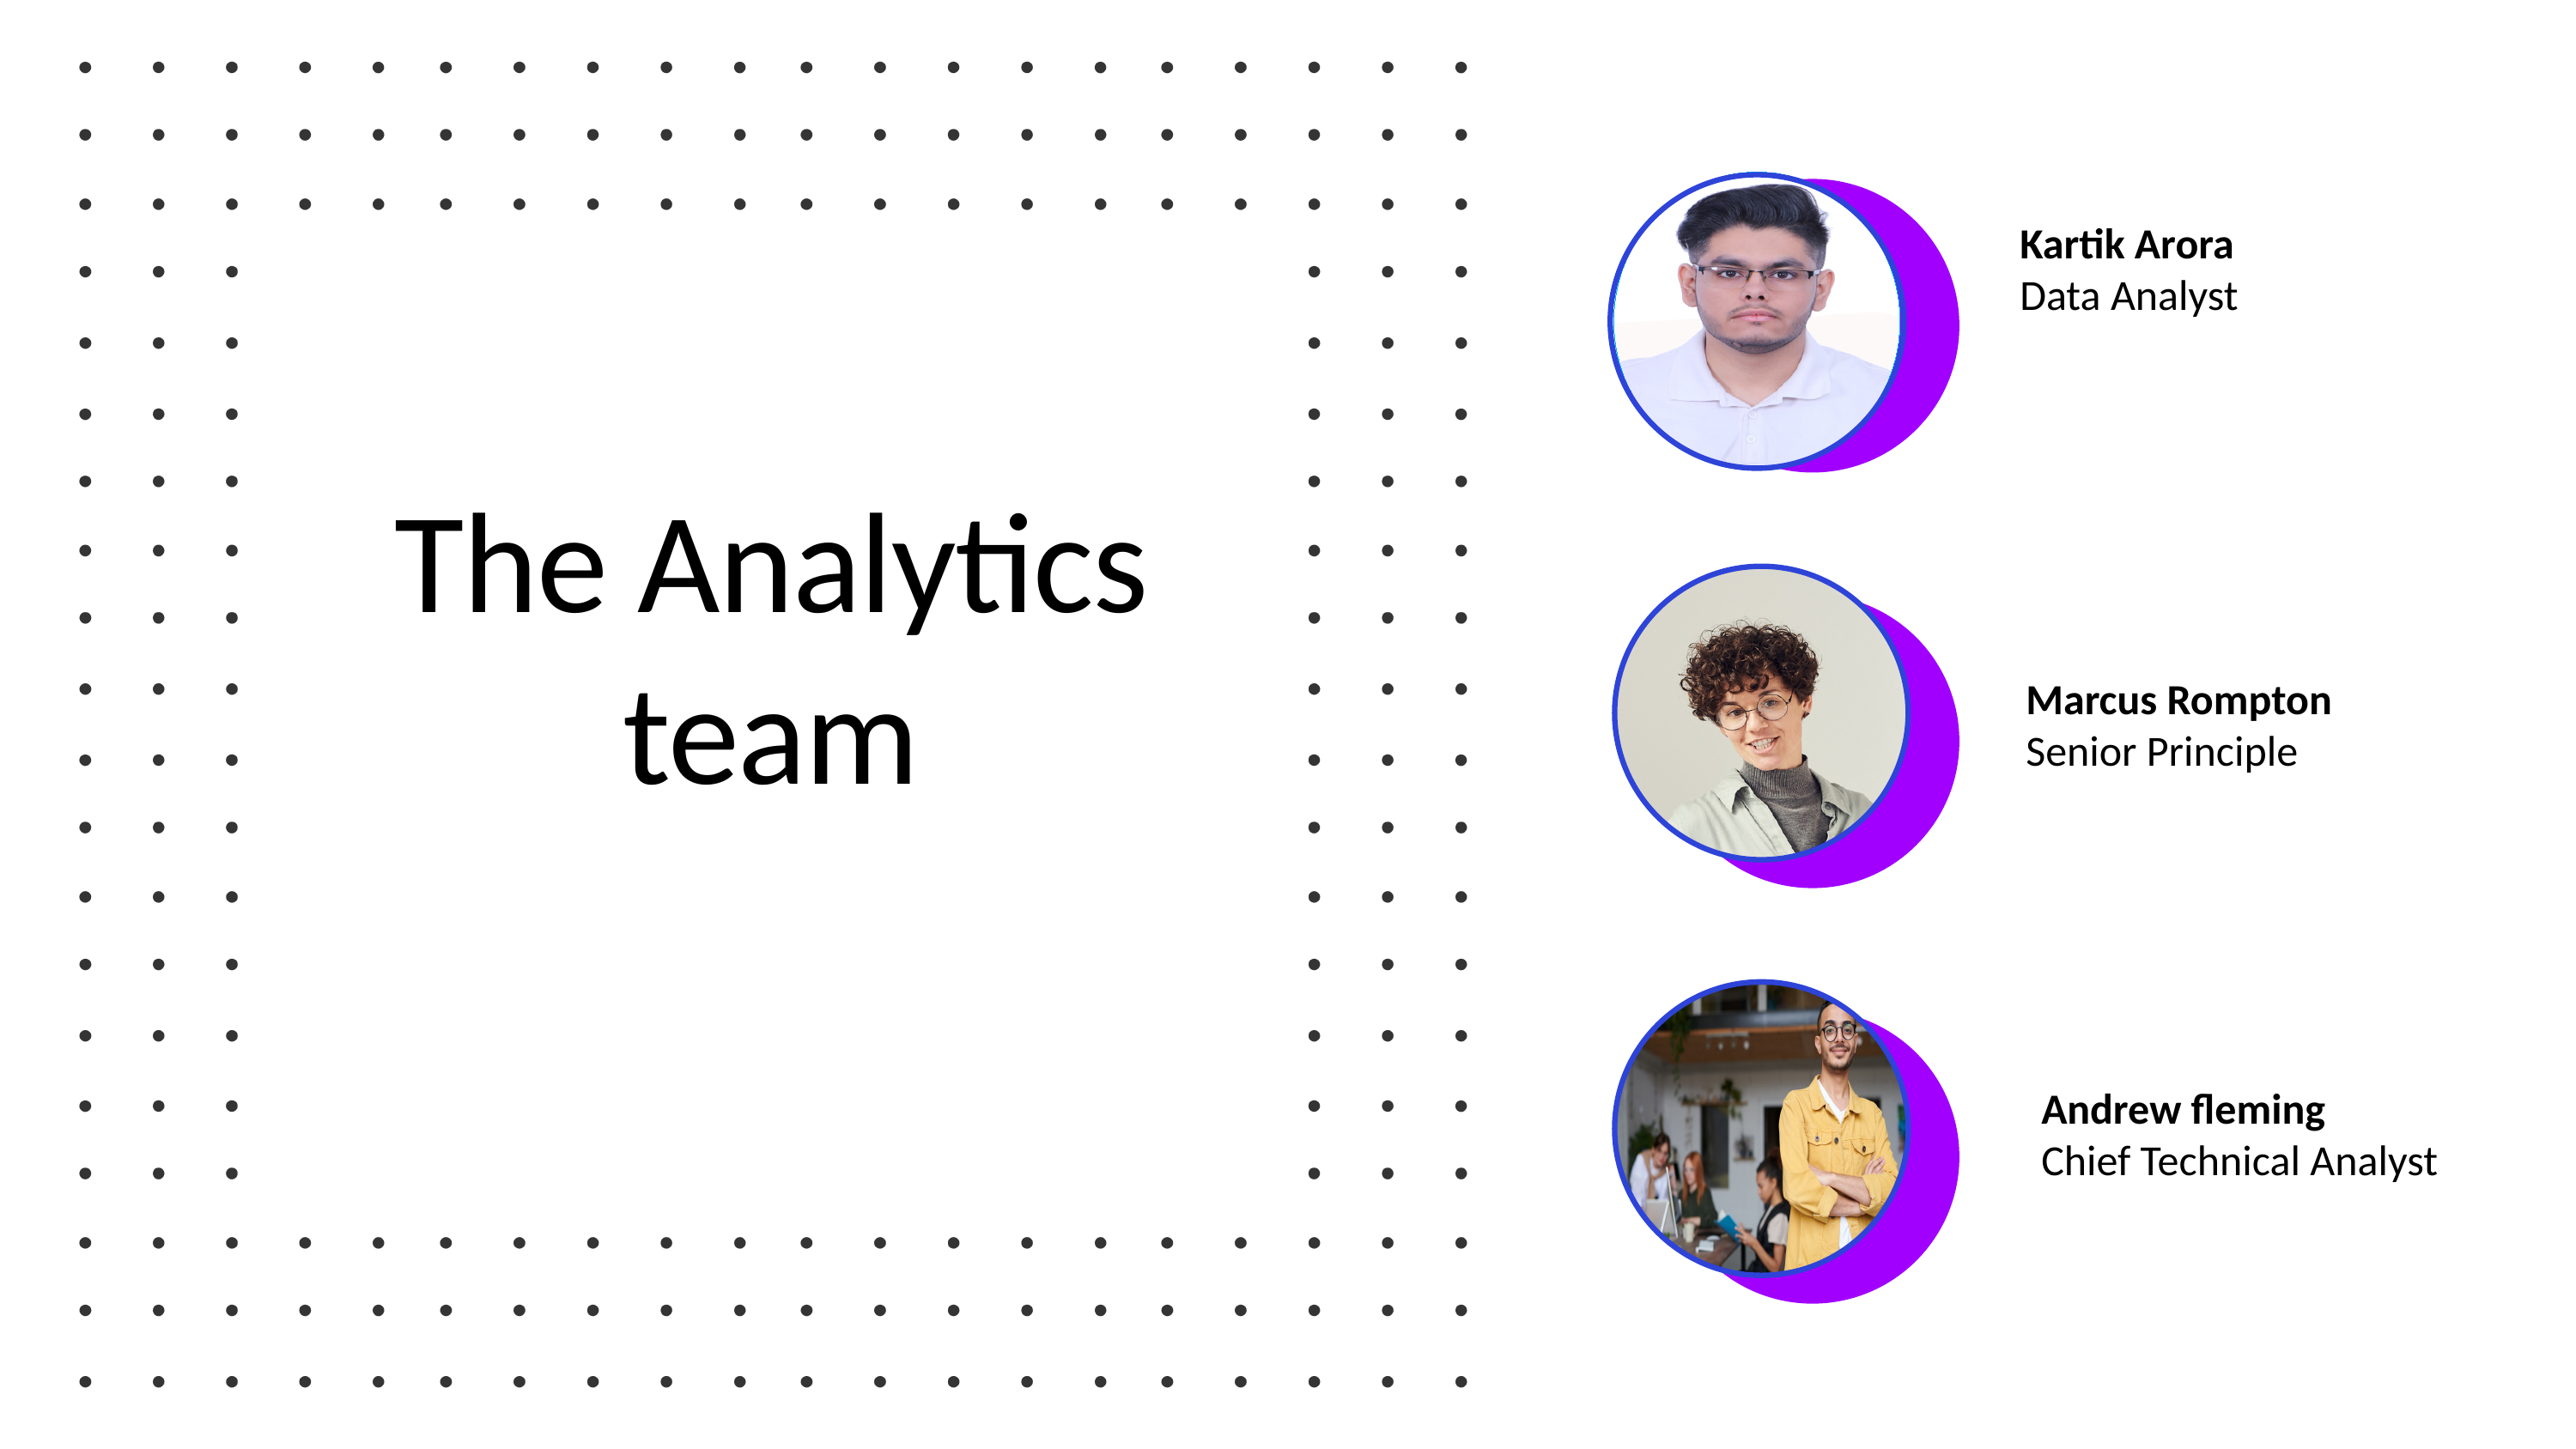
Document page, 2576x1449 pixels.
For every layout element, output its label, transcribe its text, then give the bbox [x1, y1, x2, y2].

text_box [1607, 563, 1916, 863]
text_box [1607, 975, 1916, 1282]
text_box Marcus Rompton Senior Principle [2013, 665, 2347, 782]
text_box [70, 57, 1472, 1392]
text_box Andrew fleming Chief Technical Analyst [2028, 1074, 2458, 1191]
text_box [1607, 172, 1907, 471]
text_box Kartik Arora Data Analyst [2007, 209, 2340, 325]
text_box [1910, 179, 1960, 473]
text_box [1665, 1009, 1960, 1304]
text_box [1665, 594, 1960, 888]
